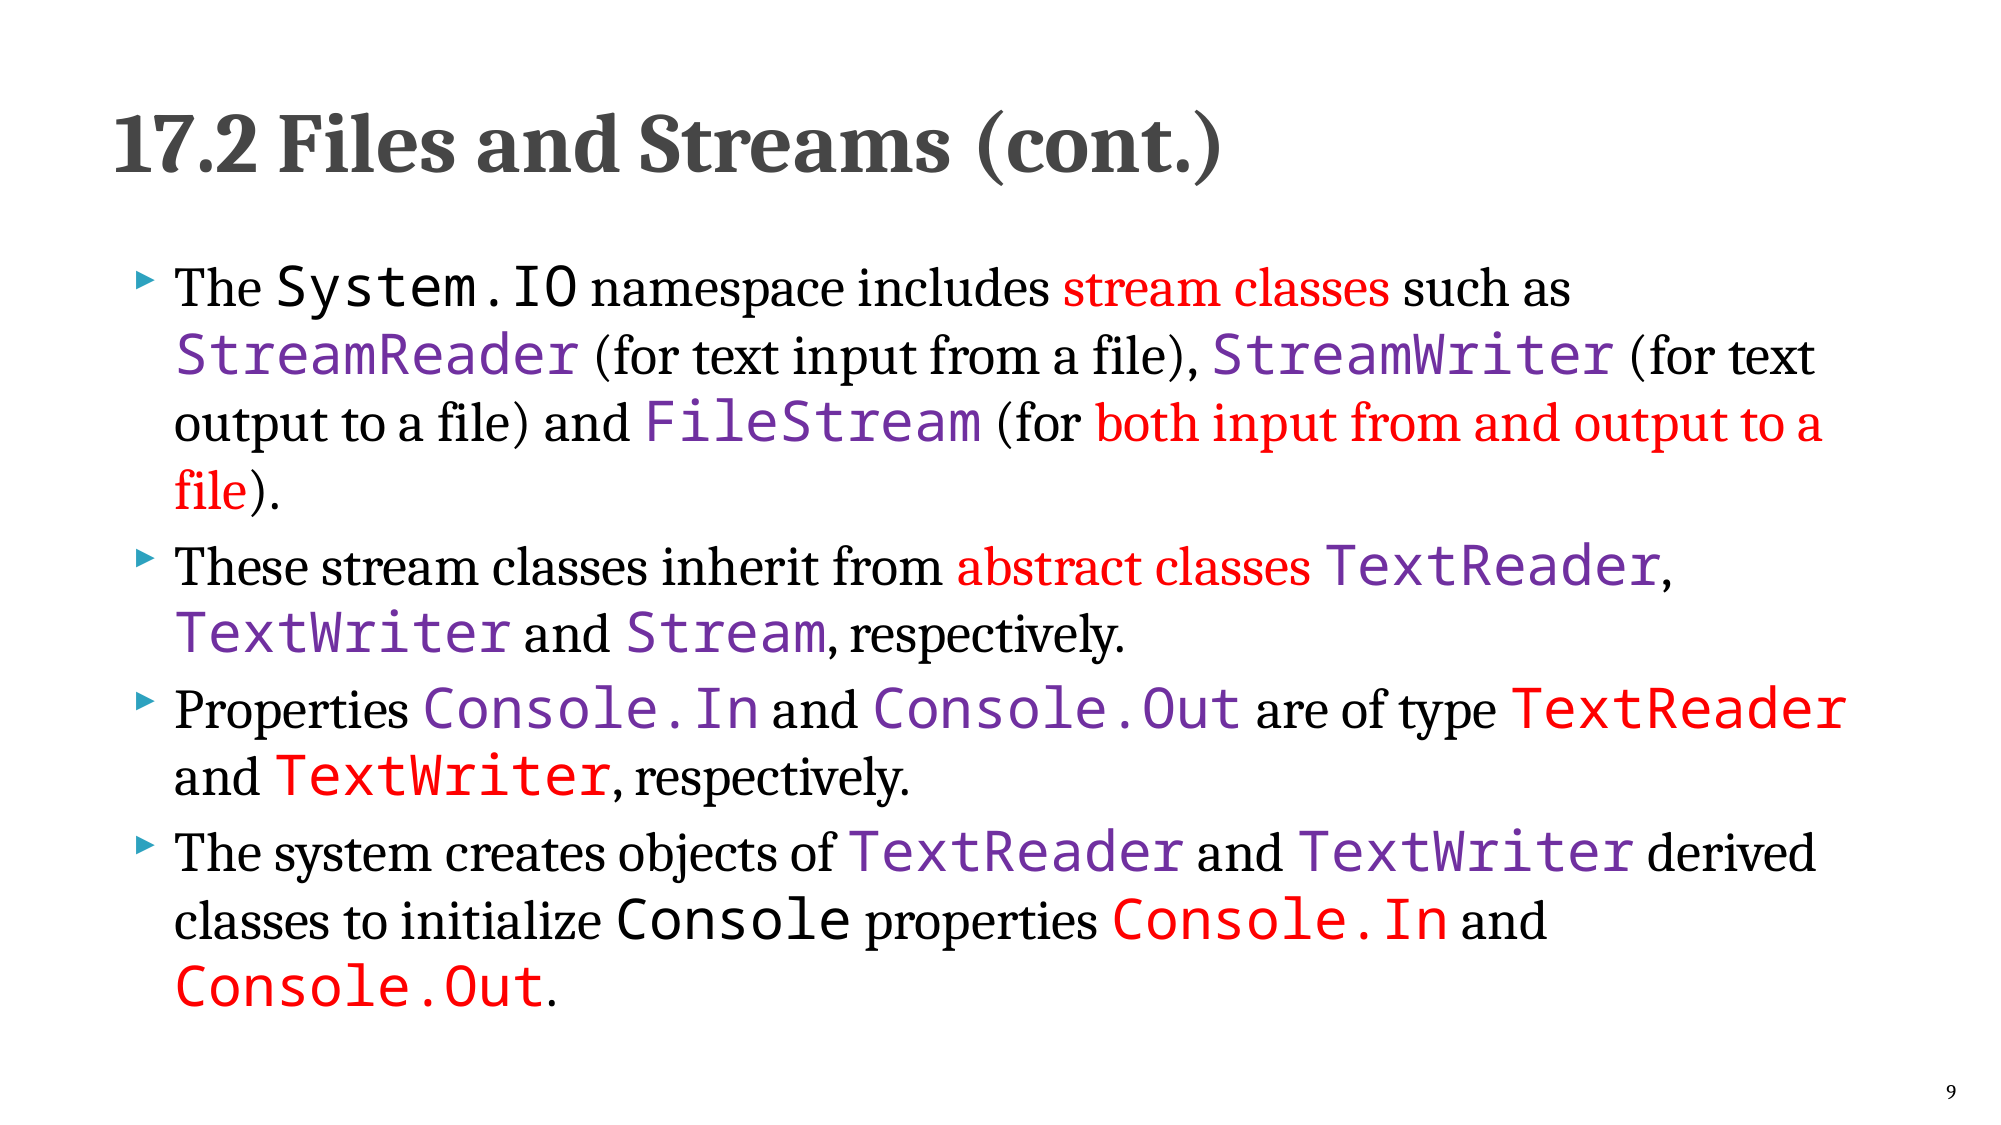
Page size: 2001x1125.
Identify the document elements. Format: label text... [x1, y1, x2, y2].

title 17.2 Files and Streams (cont.) [99, 45, 1900, 233]
list The System.IO namespace includes stream classes such as StreamReader (for text input from a file), StreamWriter (for text output to a file) and FileStream (for both input from and output to a file). These stream classes inherit from abstract classes TextReader, TextWriter and Stream, respectively. Properties Console.In and Console.Out are of type TextReader and TextWriter, respectively. The system creates objects of TextReader and TextWriter derived classes to initialize Console properties Console.In and Console.Out. [99, 242, 1900, 1052]
slide_number 9 [1891, 1051, 1972, 1112]
